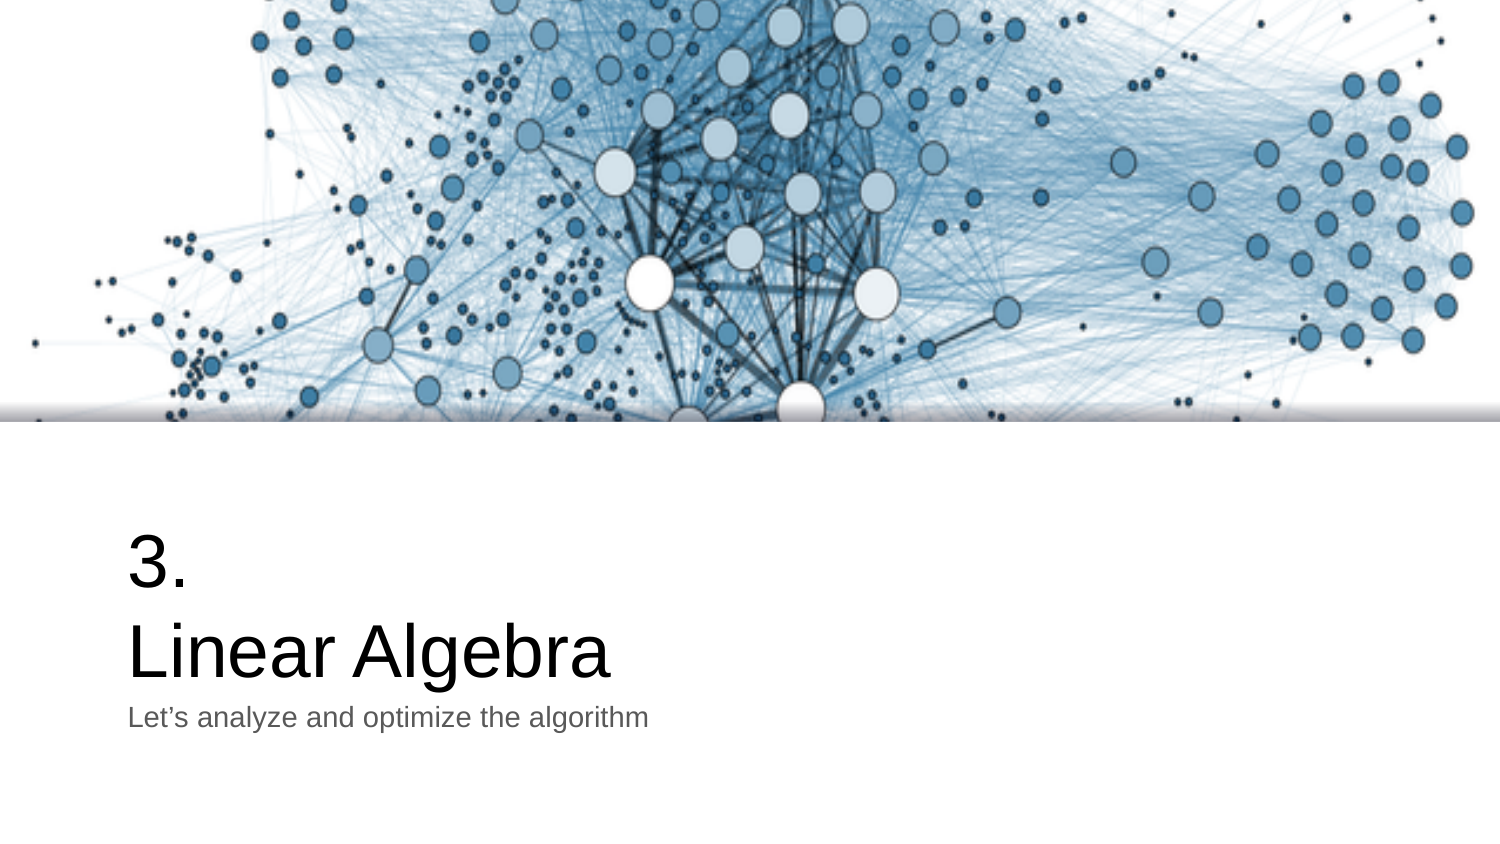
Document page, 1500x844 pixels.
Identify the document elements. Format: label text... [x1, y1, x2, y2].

subtitle Let’s analyze and optimize the algorithm [112, 678, 861, 808]
picture [0, 0, 1500, 421]
title 3. Linear Algebra [112, 497, 861, 678]
